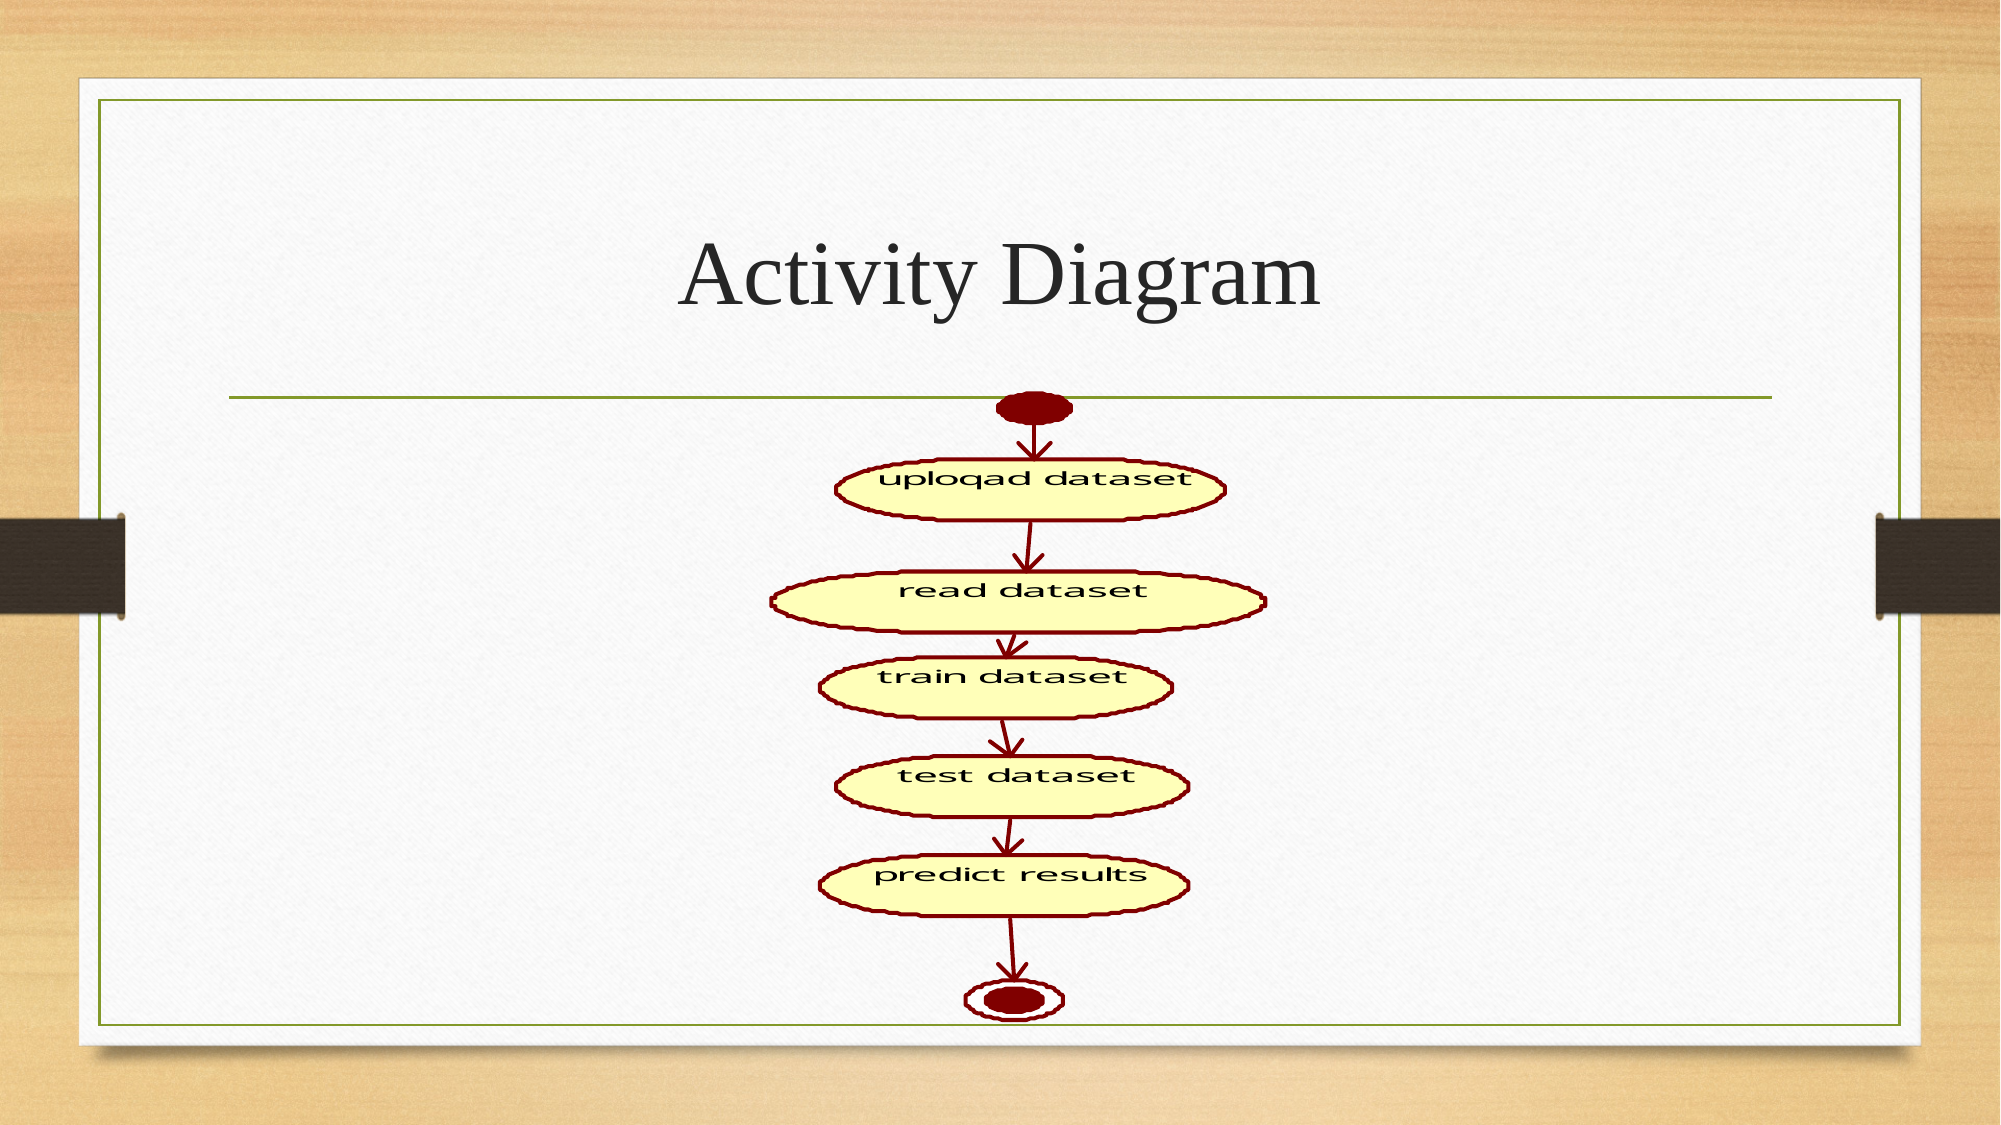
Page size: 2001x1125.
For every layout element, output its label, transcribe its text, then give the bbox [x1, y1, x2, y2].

picture [0, 0, 2001, 1125]
title Activity Diagram [212, 161, 1788, 375]
